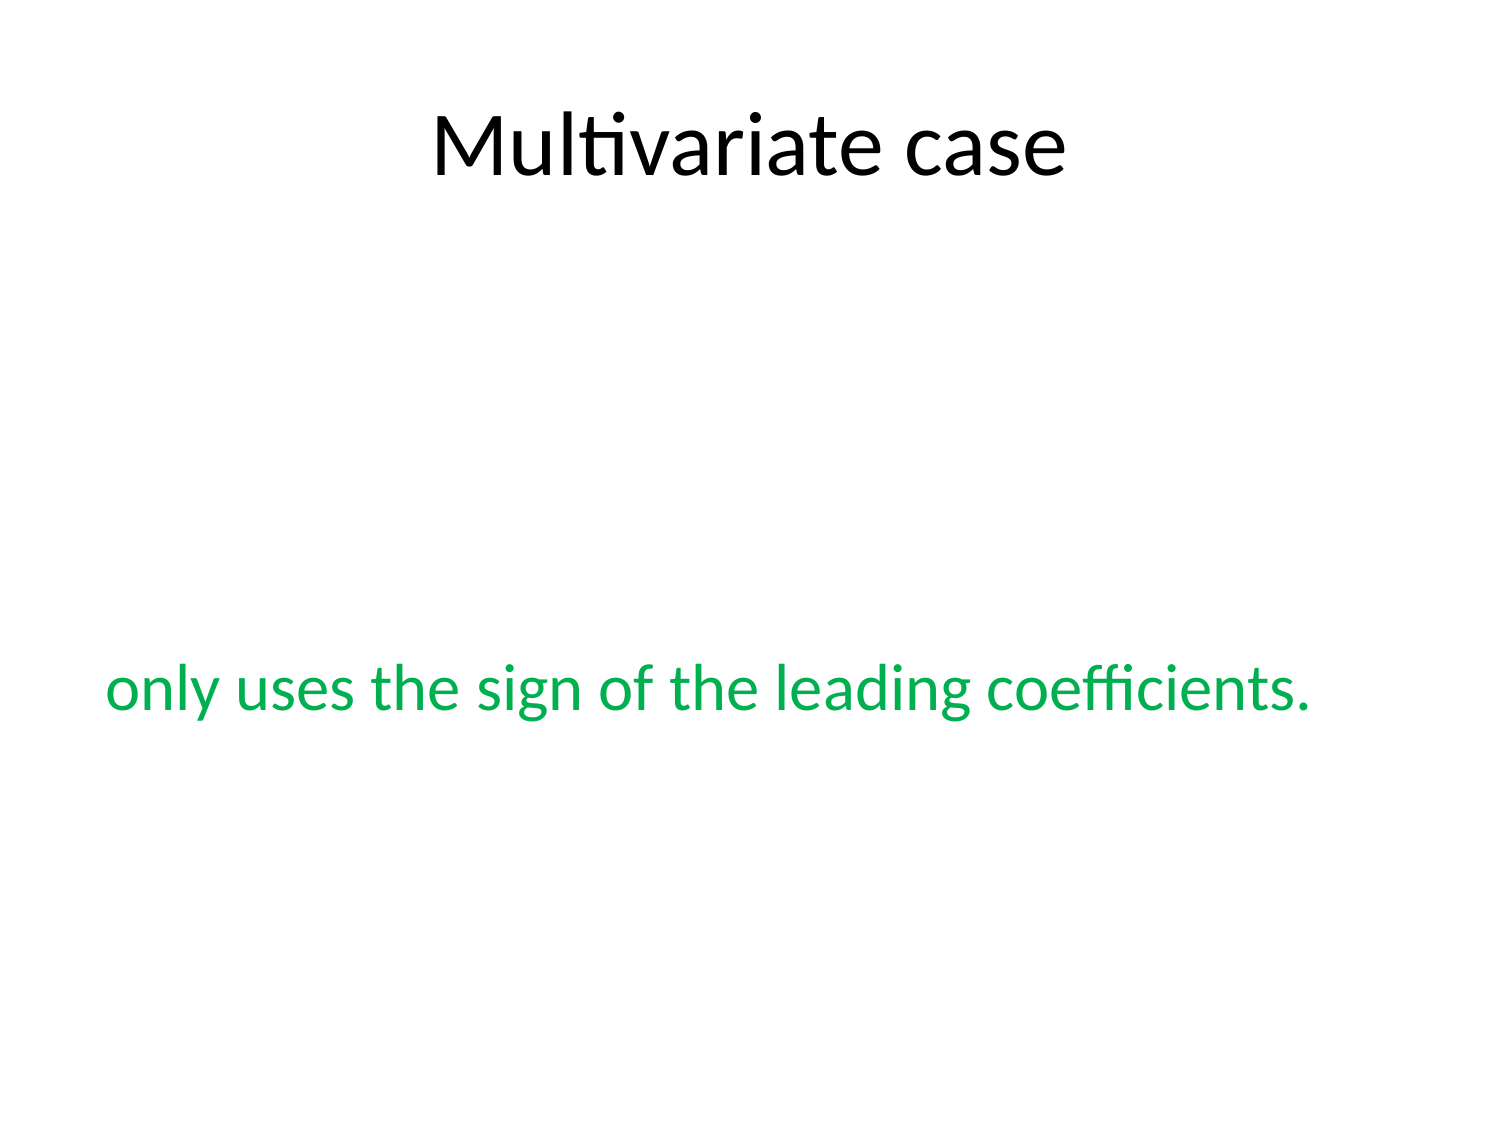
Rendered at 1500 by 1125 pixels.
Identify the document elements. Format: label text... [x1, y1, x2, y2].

title Multivariate case [75, 45, 1425, 233]
